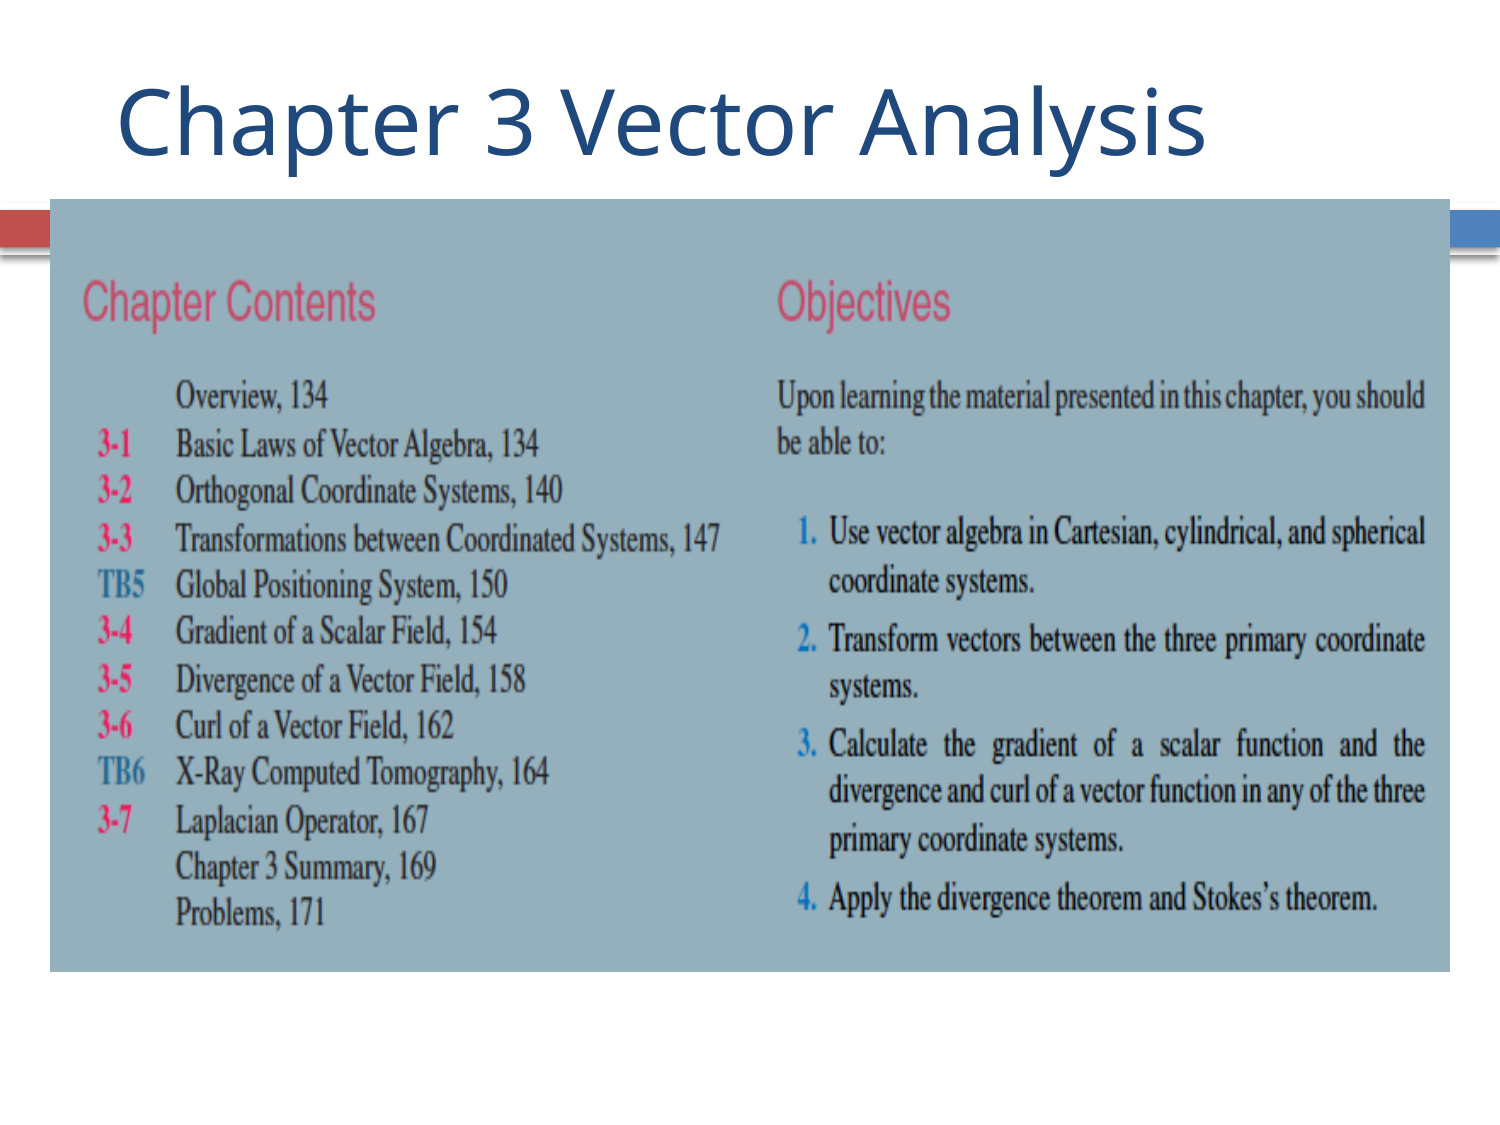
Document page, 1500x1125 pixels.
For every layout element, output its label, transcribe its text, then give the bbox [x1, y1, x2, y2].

title Chapter 3 Vector Analysis [100, 37, 1438, 198]
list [49, 199, 1450, 972]
